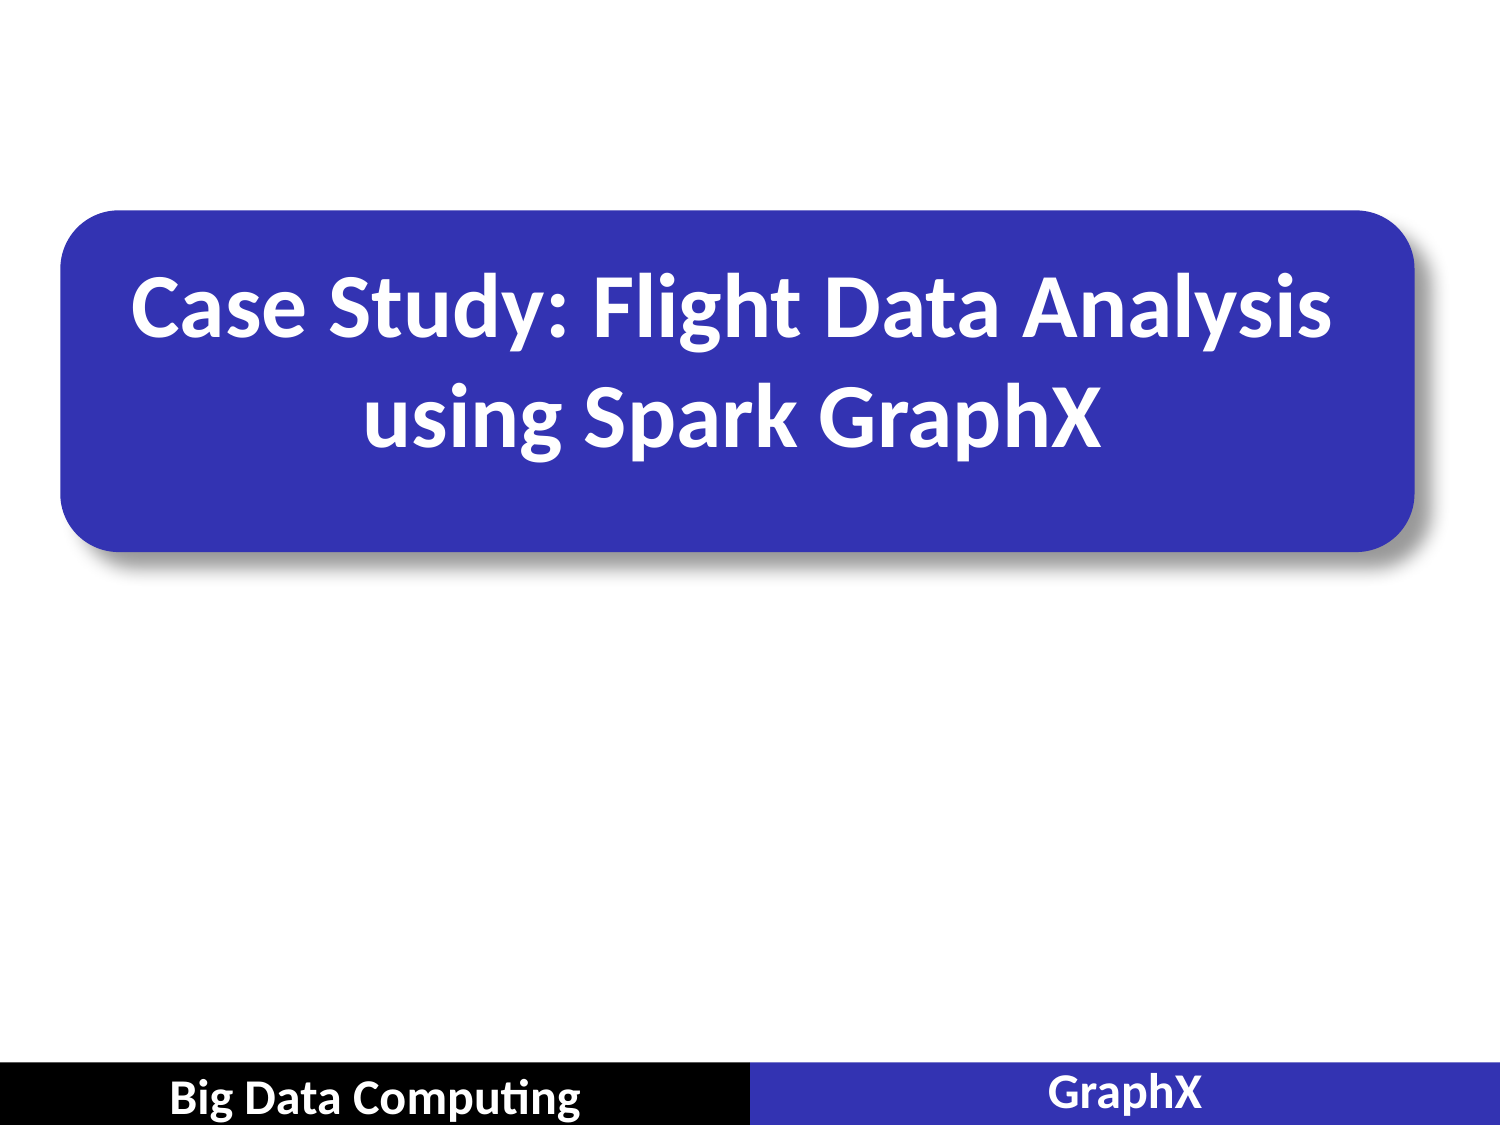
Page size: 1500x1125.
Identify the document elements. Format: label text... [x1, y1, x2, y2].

text_box GraphX [749, 1058, 1500, 1119]
text_box Big Data Computing [0, 1070, 749, 1119]
title Case Study: Flight Data Analysis using Spark GraphX [94, 341, 1371, 480]
